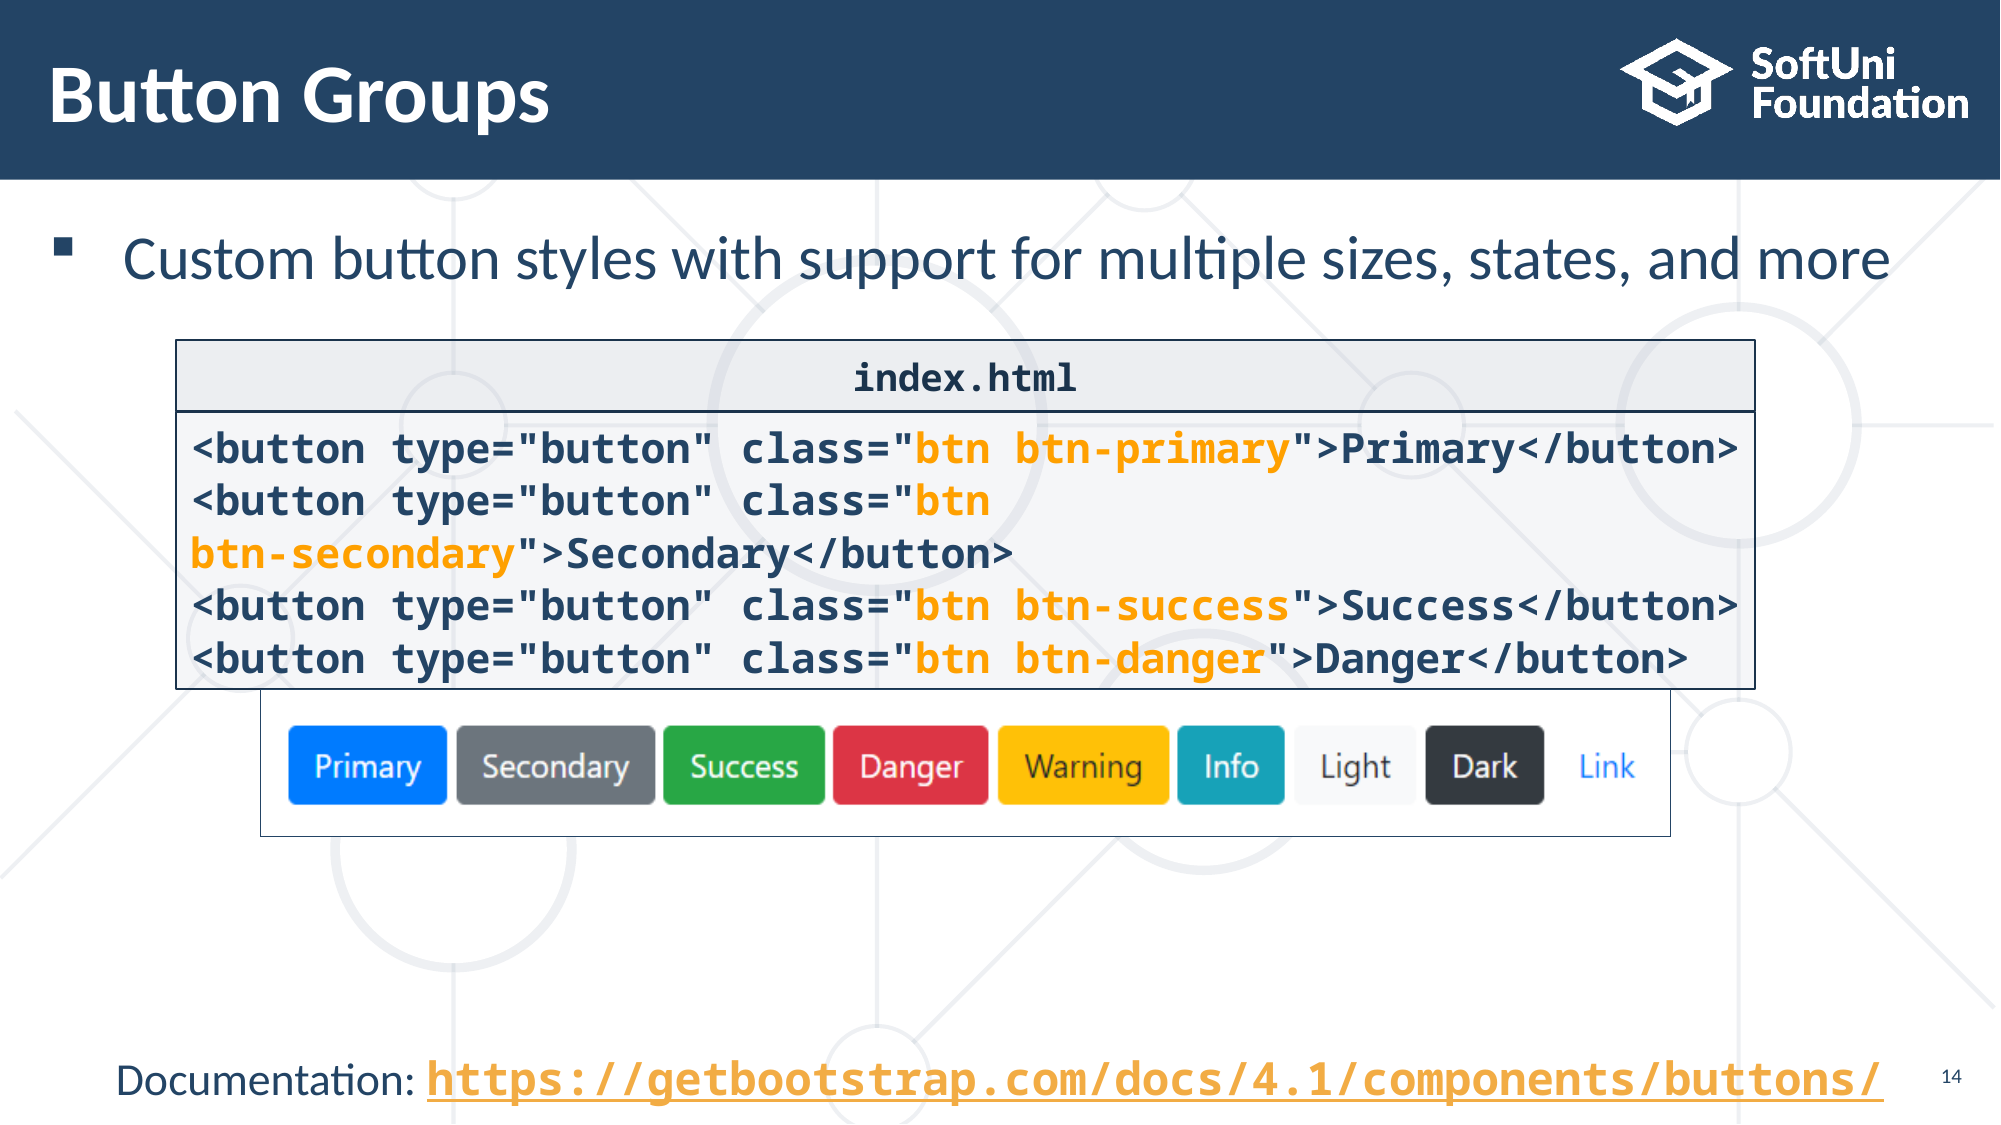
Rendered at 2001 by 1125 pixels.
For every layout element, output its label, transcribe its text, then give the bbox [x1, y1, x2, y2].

list Custom button styles with support for multiple sizes, states, and more [31, 196, 1970, 1039]
picture [260, 689, 1671, 837]
text_box Documentation: https://getbootstrap.com/docs/4.1/components/buttons/ [0, 1039, 2000, 1120]
title Button Groups [31, 16, 1591, 162]
picture [1619, 38, 1968, 126]
text_box <button type="button" class="btn btn-primary">Primary</button> <button type="button" class="btn btn-secondary">Secondary</button> <button type="button" class="btn btn-success">Success</button> <button type="button" class="btn btn-danger">Danger</button> [175, 411, 1756, 689]
text_box index.html [175, 340, 1756, 411]
